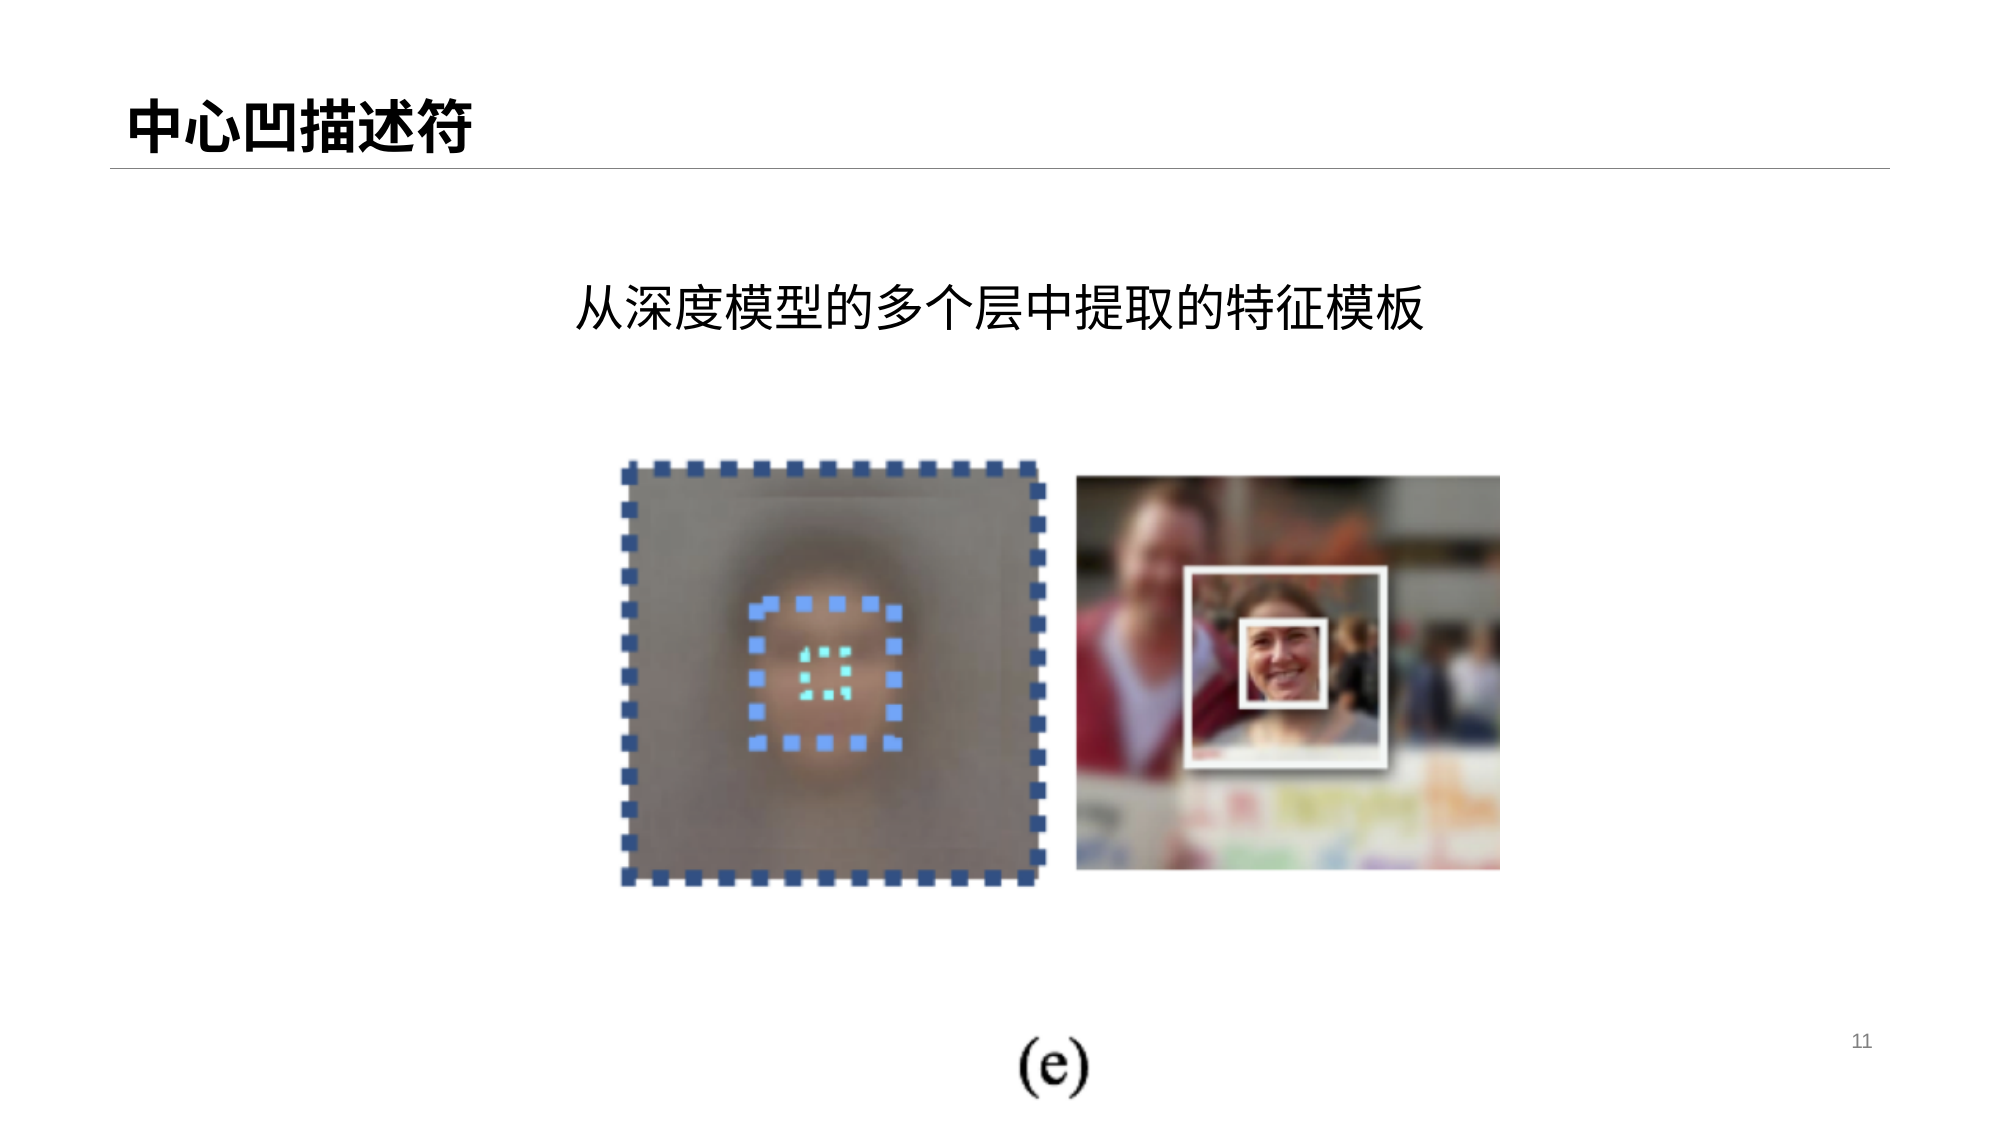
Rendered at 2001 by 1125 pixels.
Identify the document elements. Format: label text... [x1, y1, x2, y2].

picture [566, 344, 1500, 1113]
slide_number 11 [1500, 1023, 1888, 1058]
title 中心凹描述符 [109, 0, 1890, 169]
text_box 从深度模型的多个层中提取的特征模板 [560, 269, 1440, 344]
